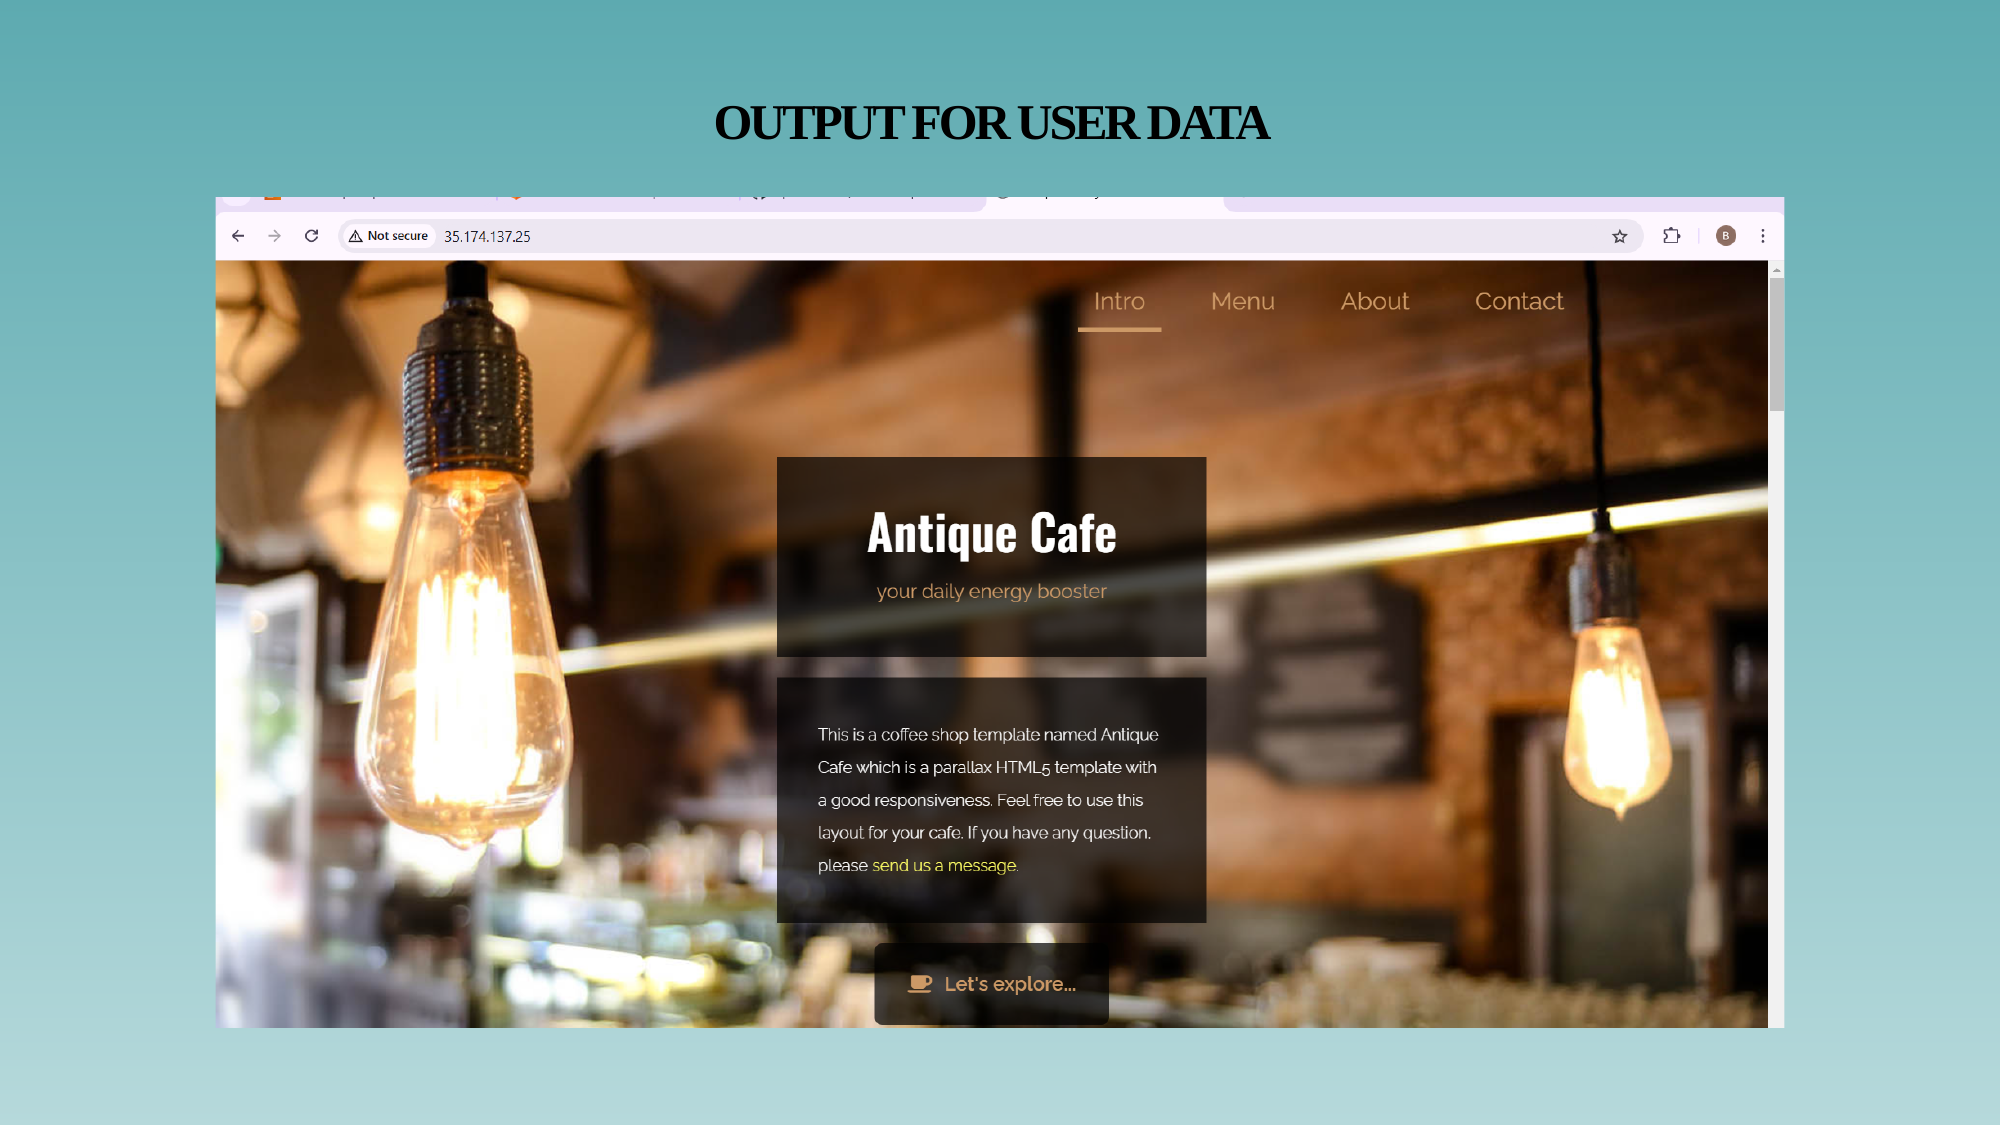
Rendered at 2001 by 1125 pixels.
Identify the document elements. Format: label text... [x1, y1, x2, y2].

title OUTPUT FOR USER DATA [215, 55, 1785, 191]
picture [215, 197, 1785, 1028]
